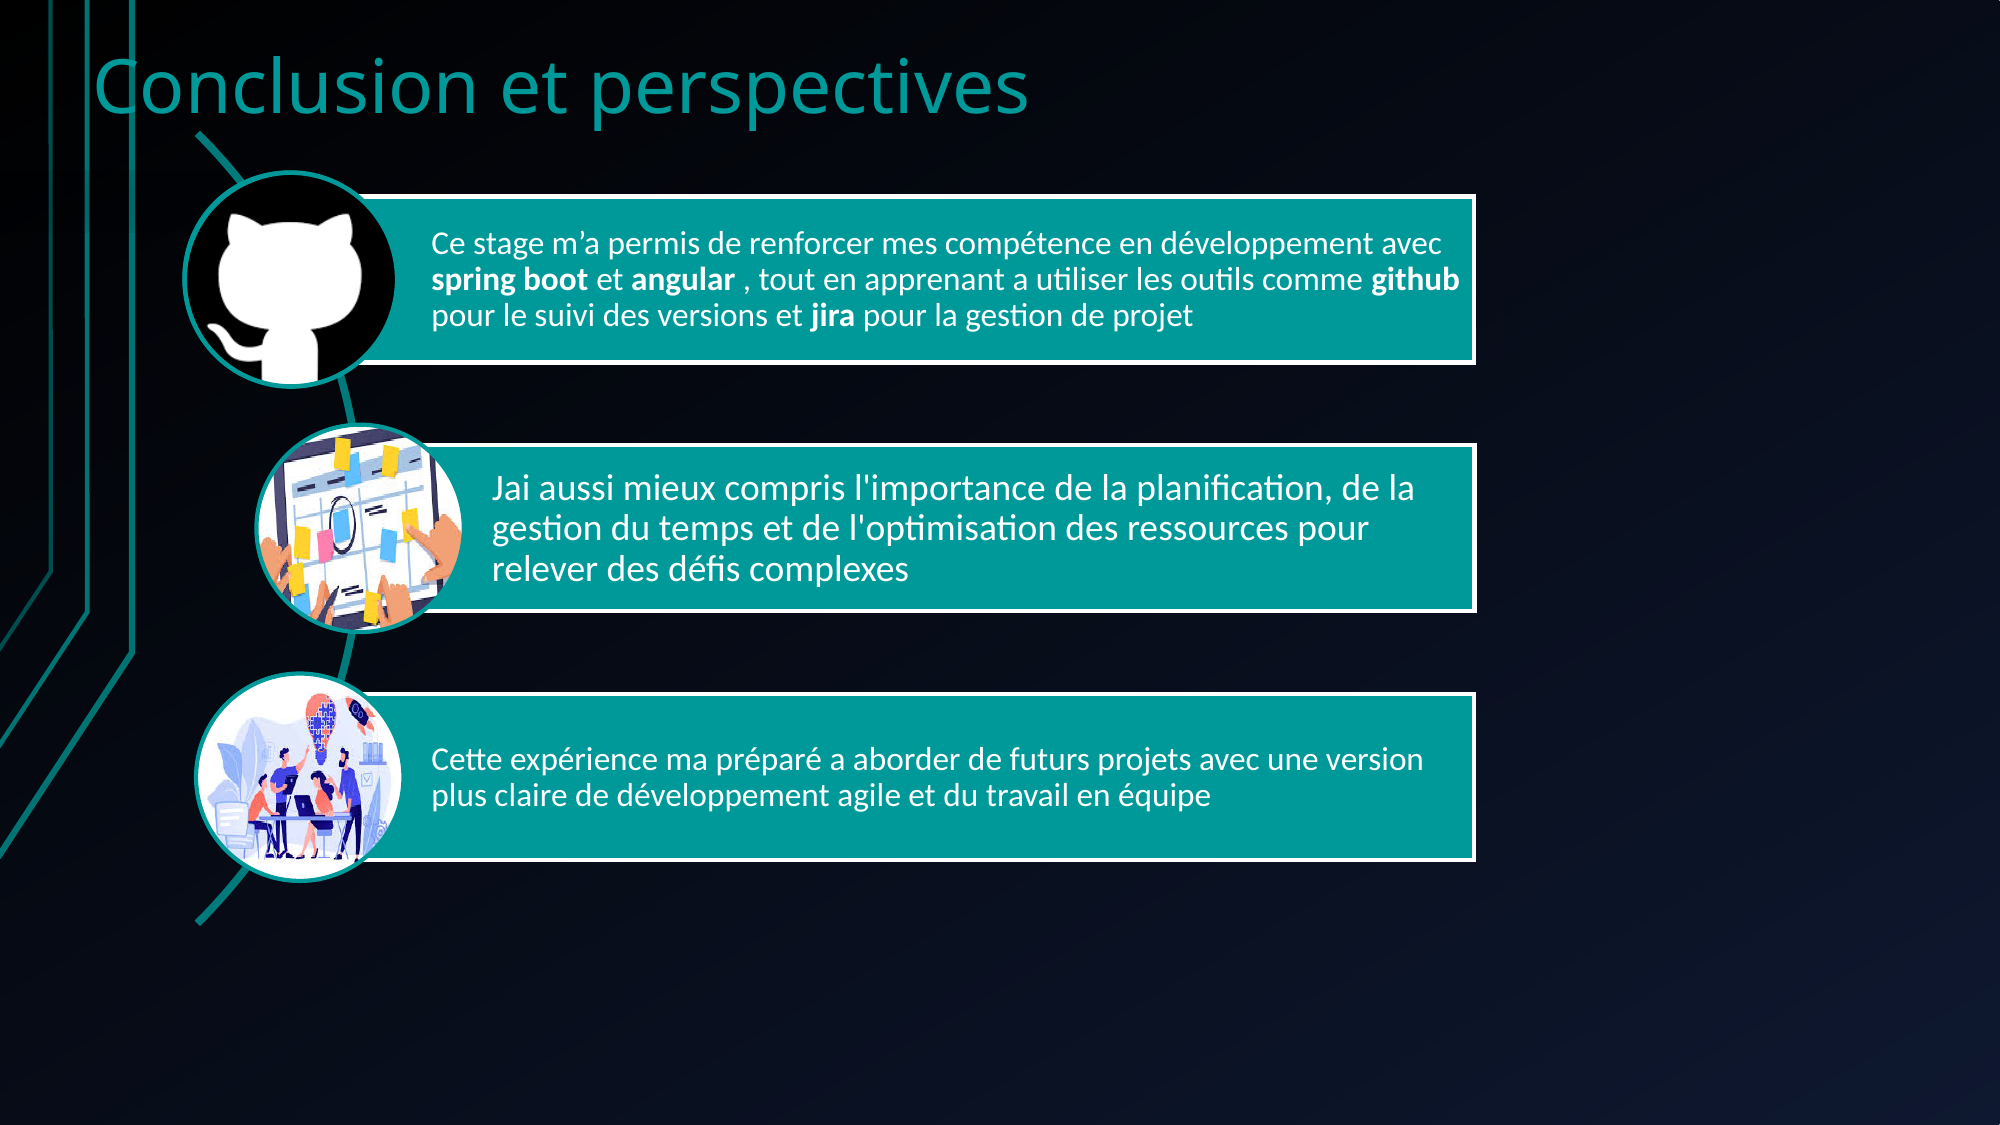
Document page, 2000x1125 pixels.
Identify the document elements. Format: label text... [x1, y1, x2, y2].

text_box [184, 113, 1487, 944]
picture [184, 172, 398, 387]
text_box Conclusion et perspectives [77, 30, 1046, 136]
